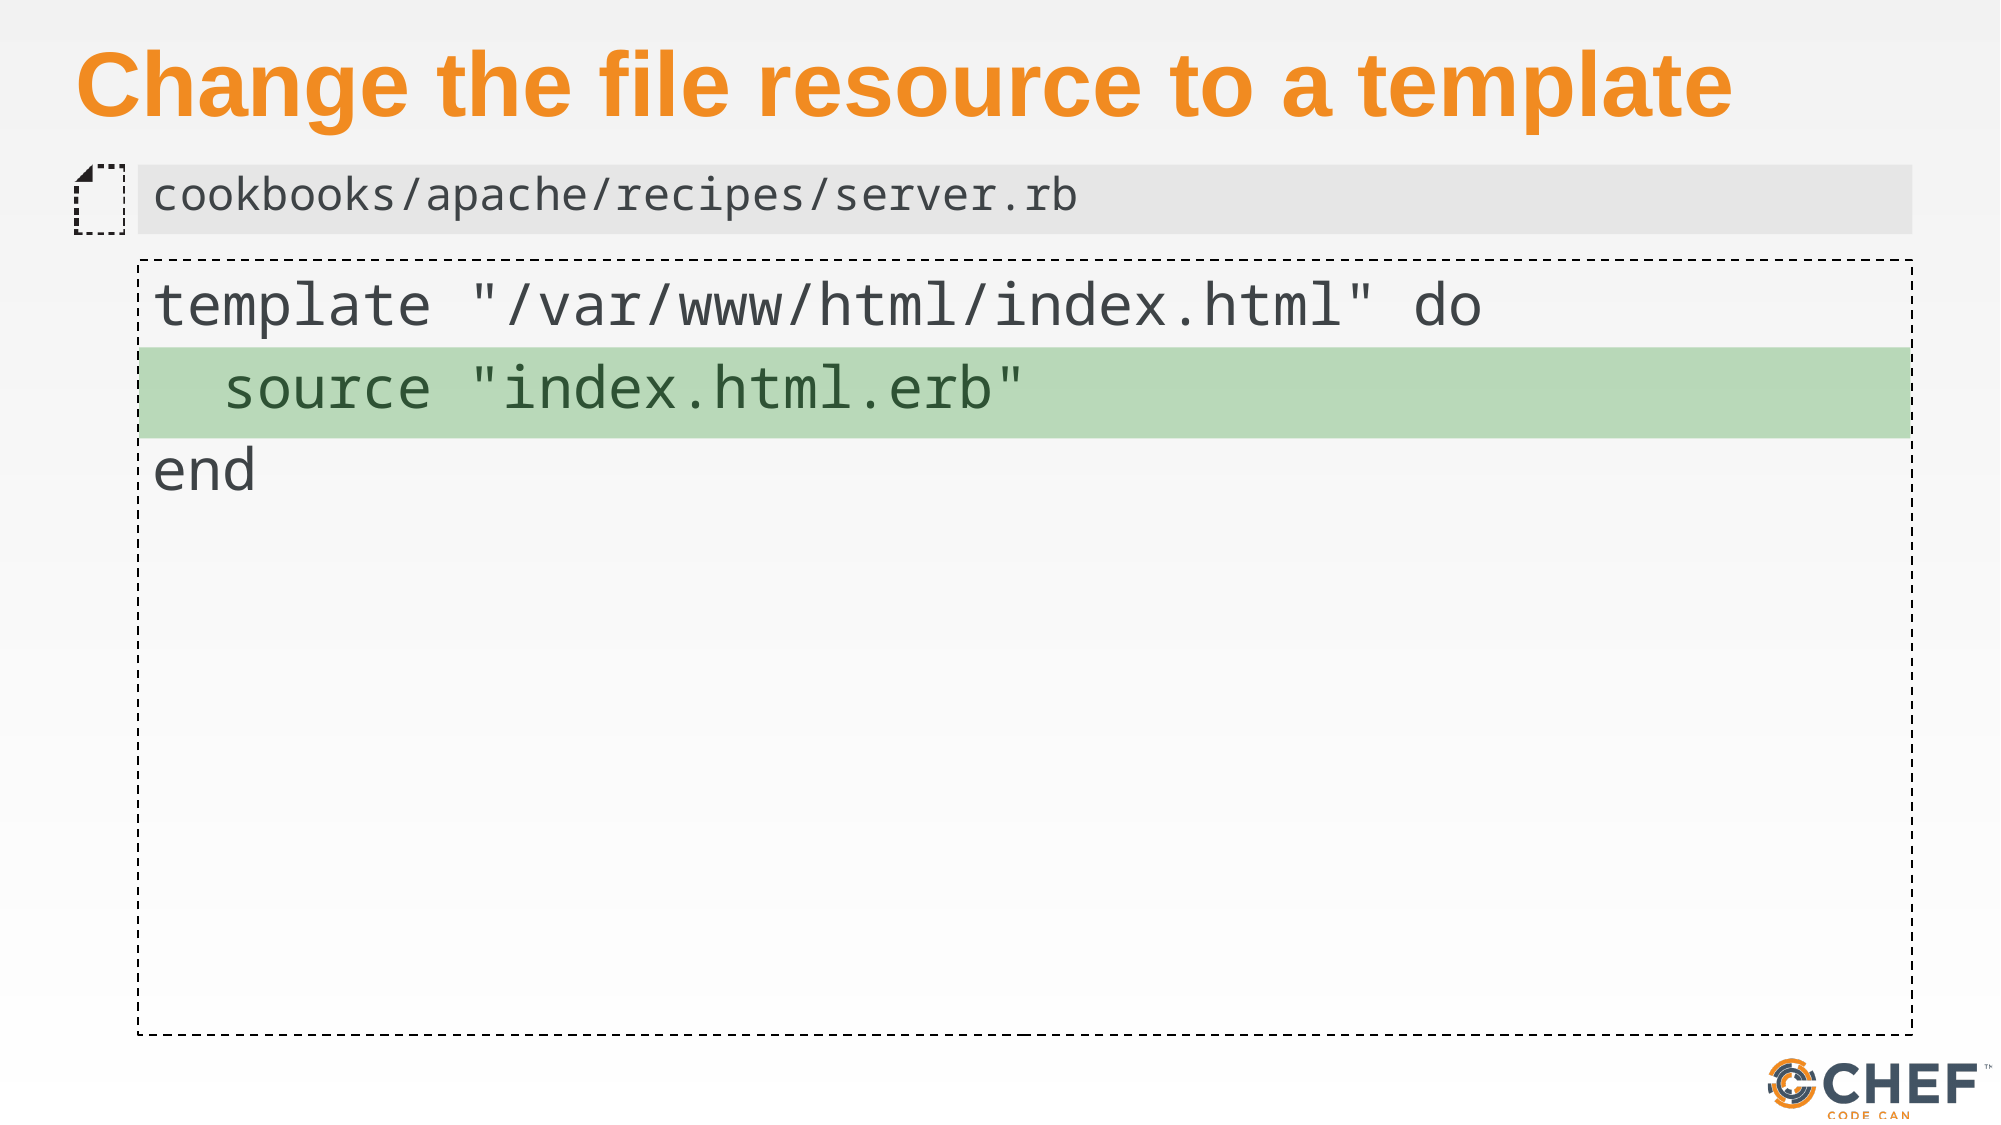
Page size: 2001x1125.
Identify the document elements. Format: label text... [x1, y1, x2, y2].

list cookbooks/apache/recipes/server.rb [137, 164, 1913, 235]
list [139, 347, 1911, 439]
list template "/var/www/html/index.html" do source "index.html.erb" end [137, 259, 1913, 1036]
title Change the file resource to a template [75, 37, 1913, 140]
